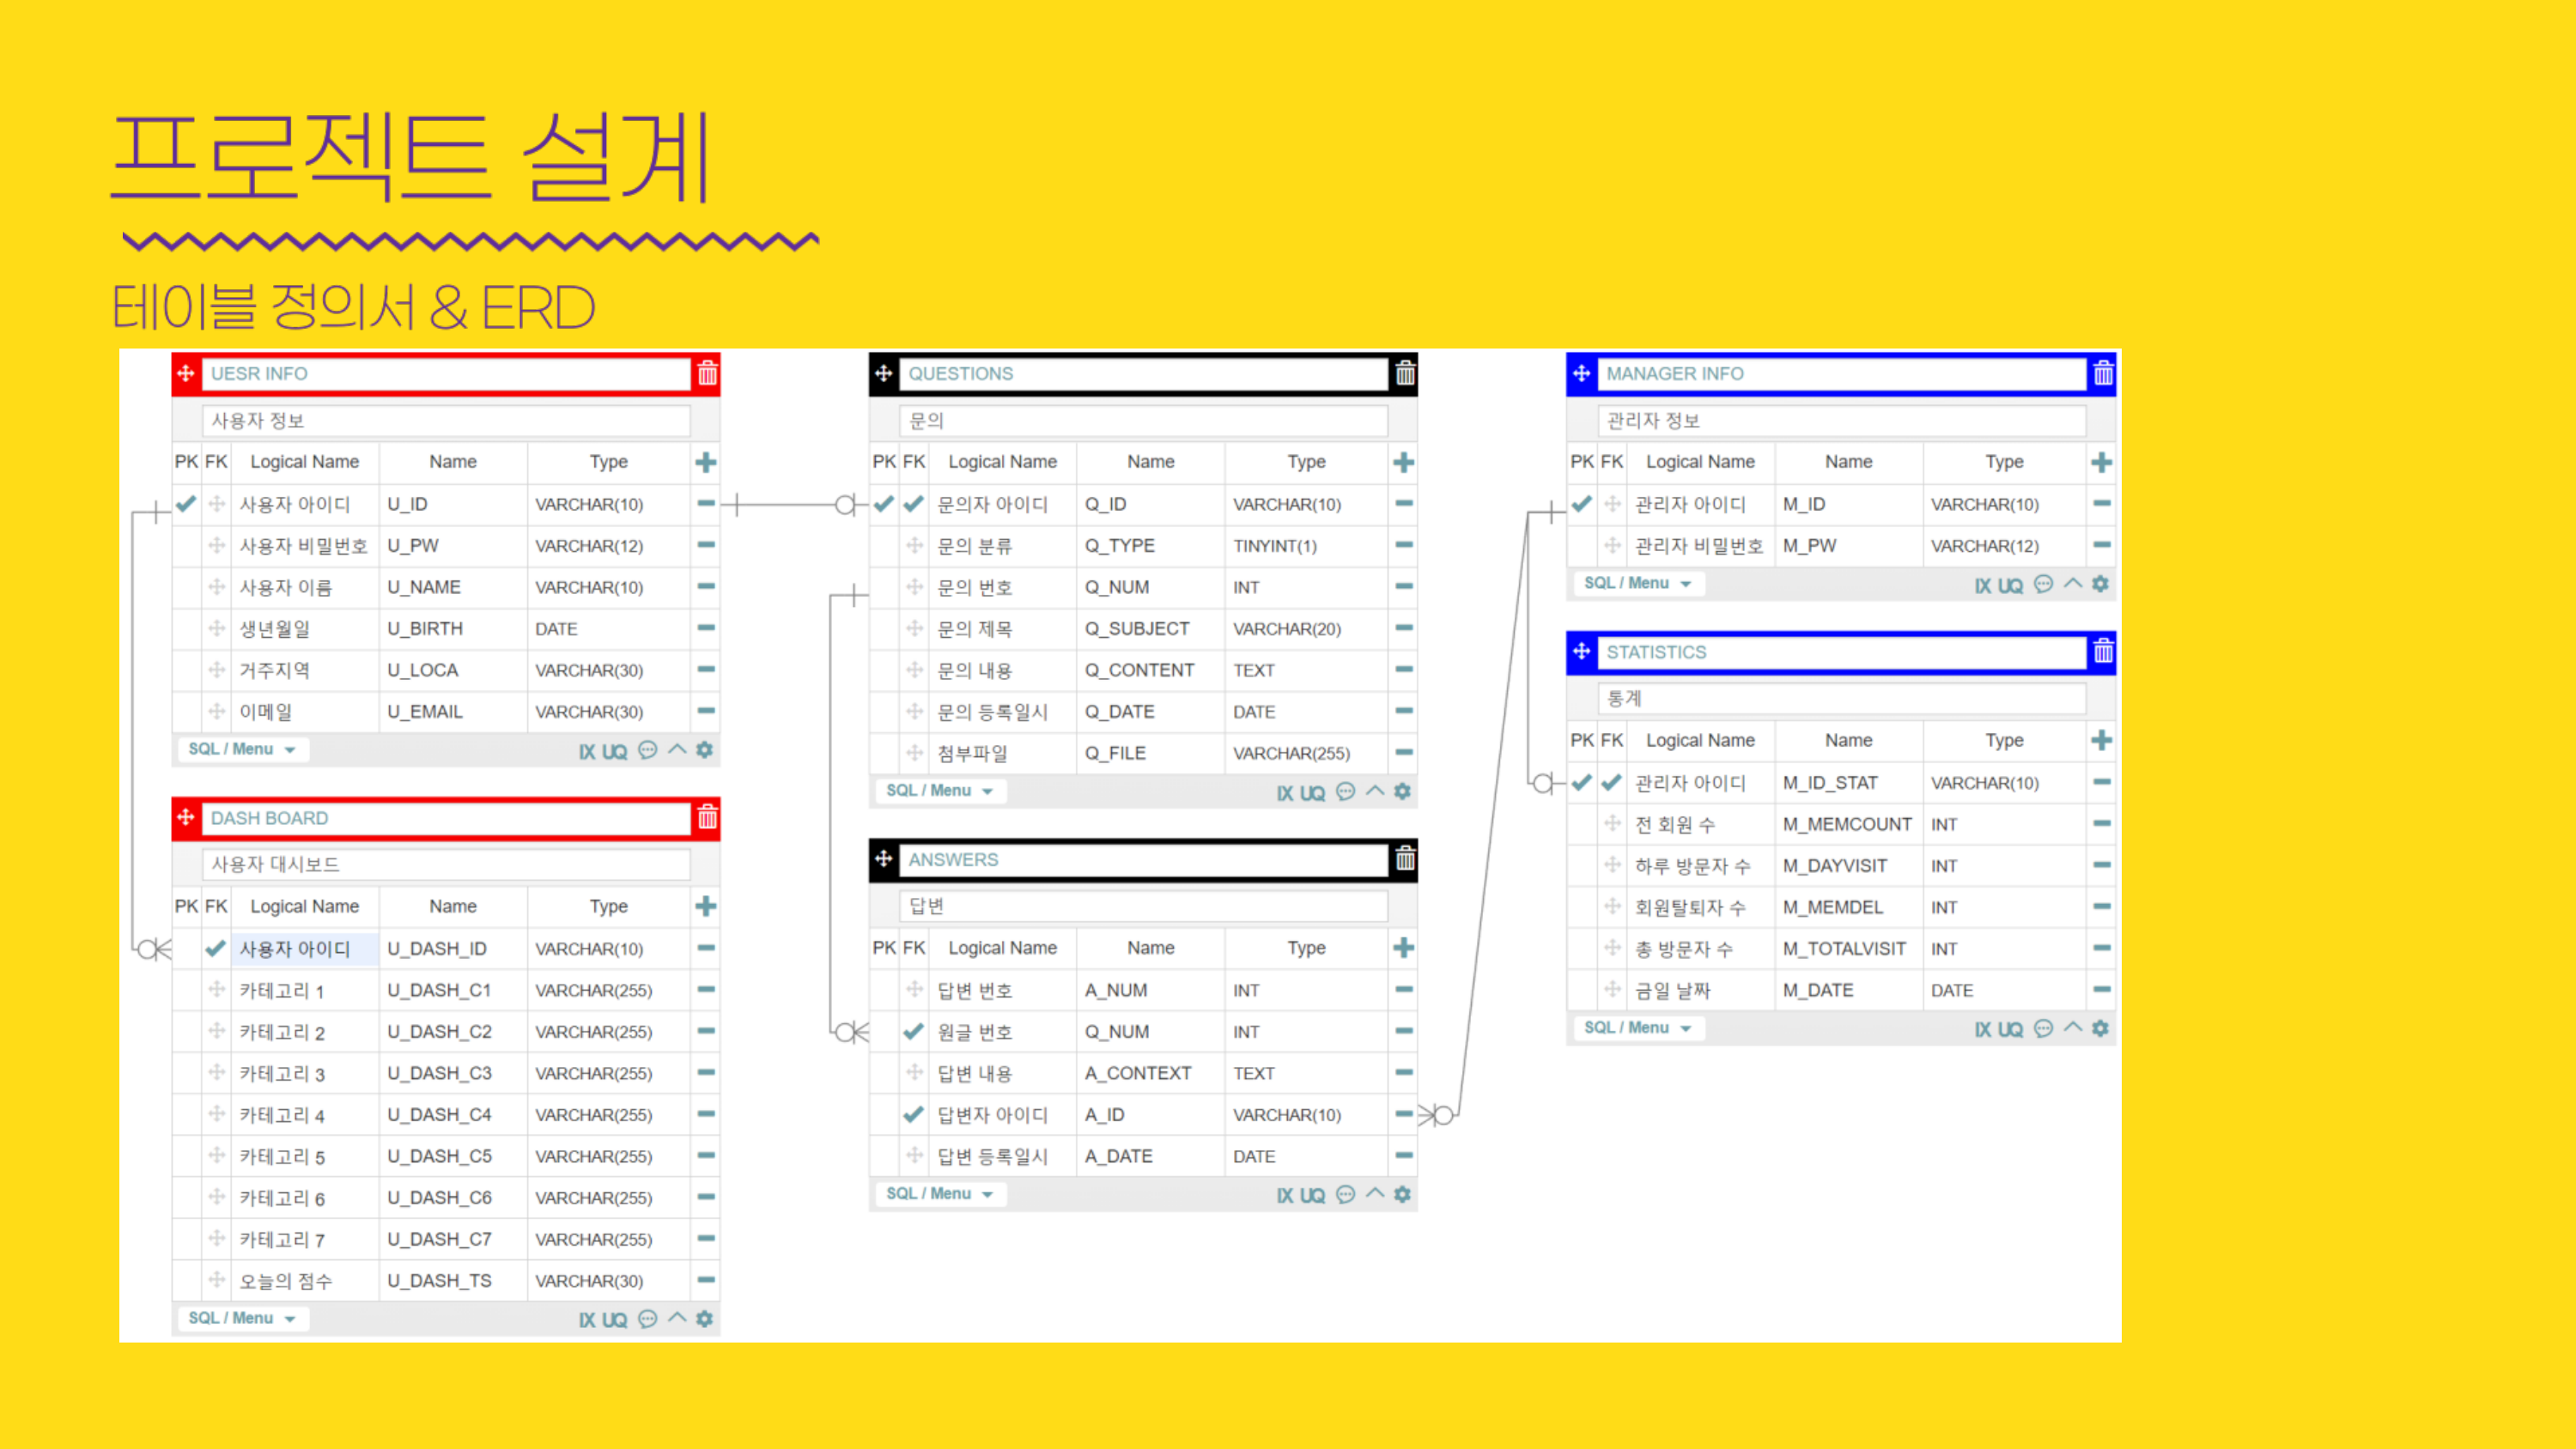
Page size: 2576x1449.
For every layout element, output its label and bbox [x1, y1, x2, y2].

picture [88, 71, 765, 372]
text_box [123, 232, 821, 252]
text_box [118, 349, 2122, 1343]
